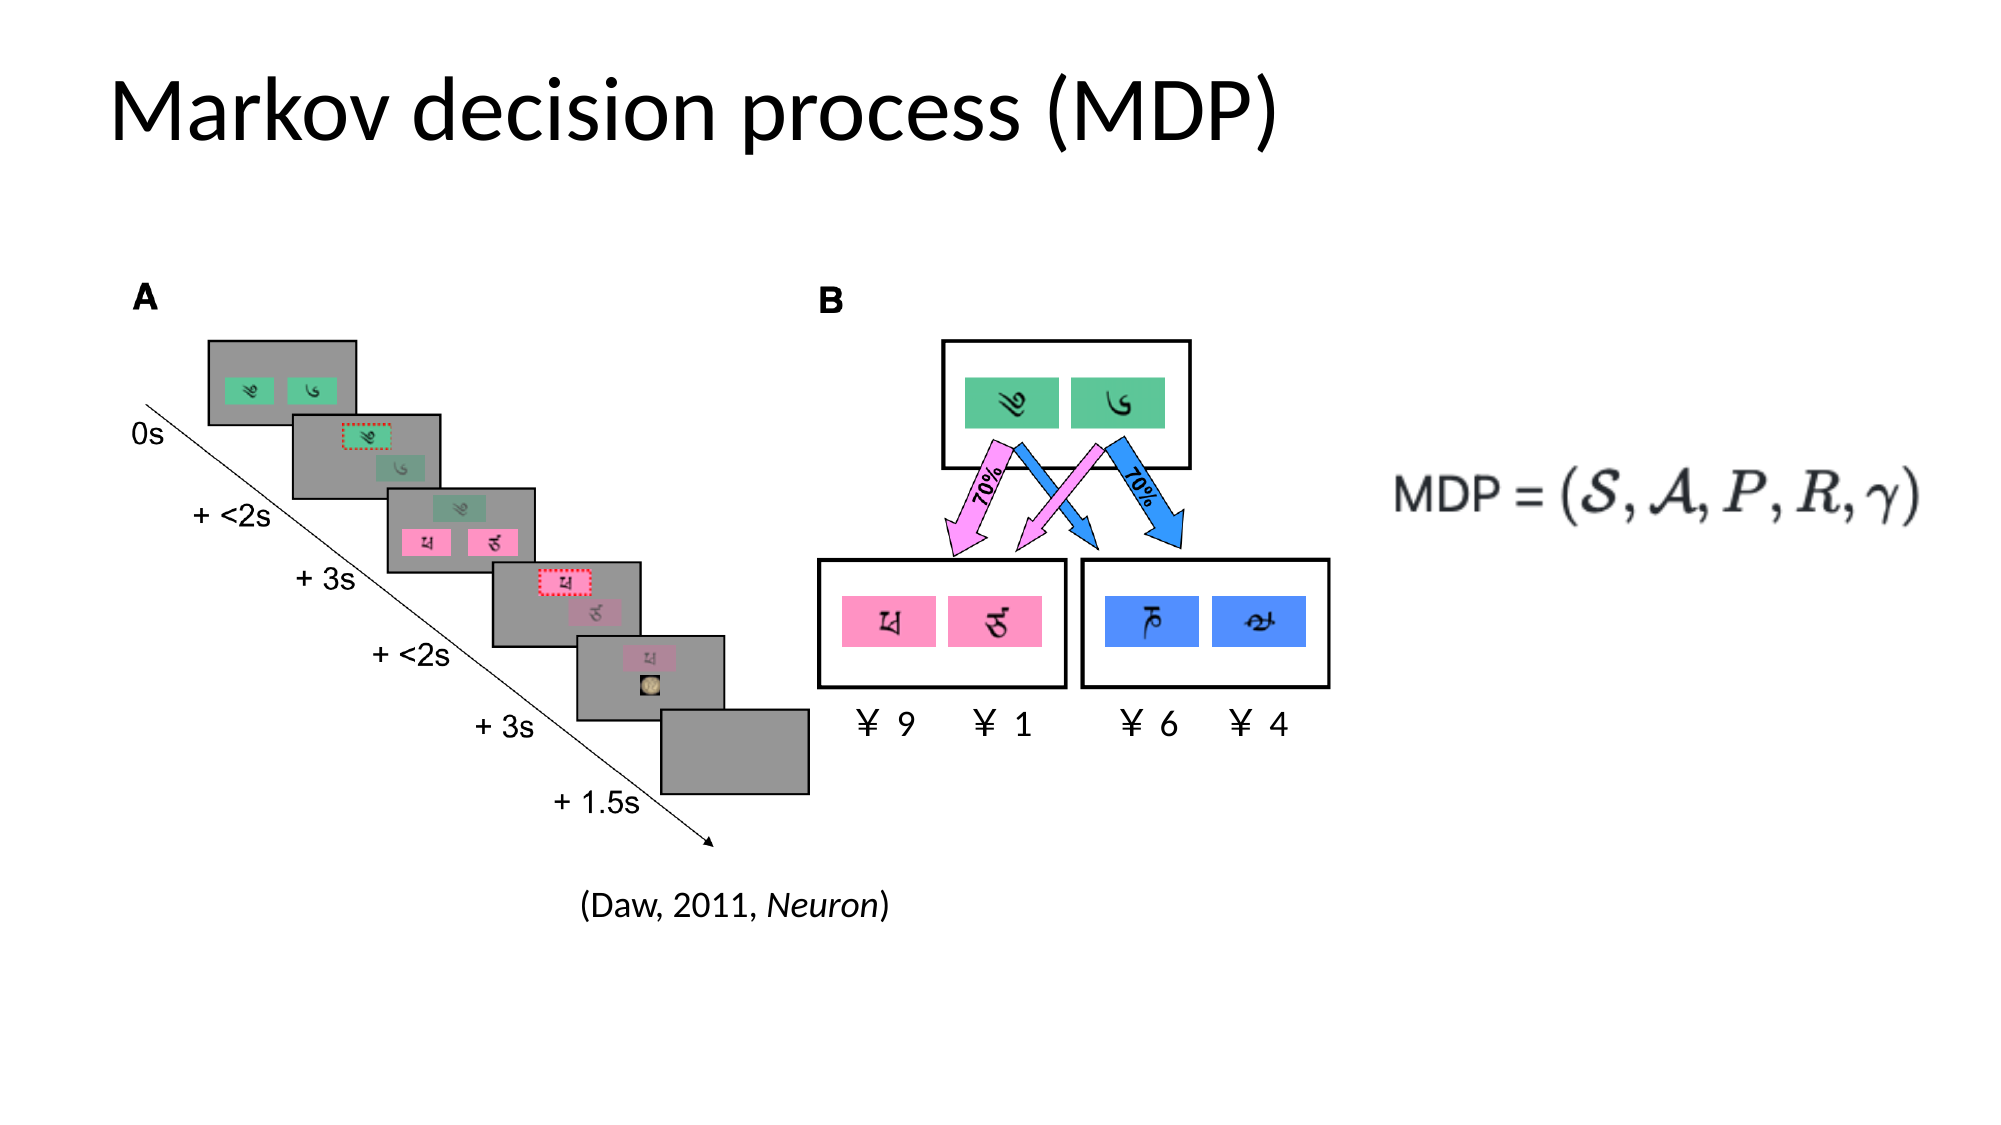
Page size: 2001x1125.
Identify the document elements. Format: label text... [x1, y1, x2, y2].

picture [1382, 457, 1940, 537]
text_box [75, 253, 1351, 933]
title Markov decision process (MDP) [93, 2, 1819, 220]
